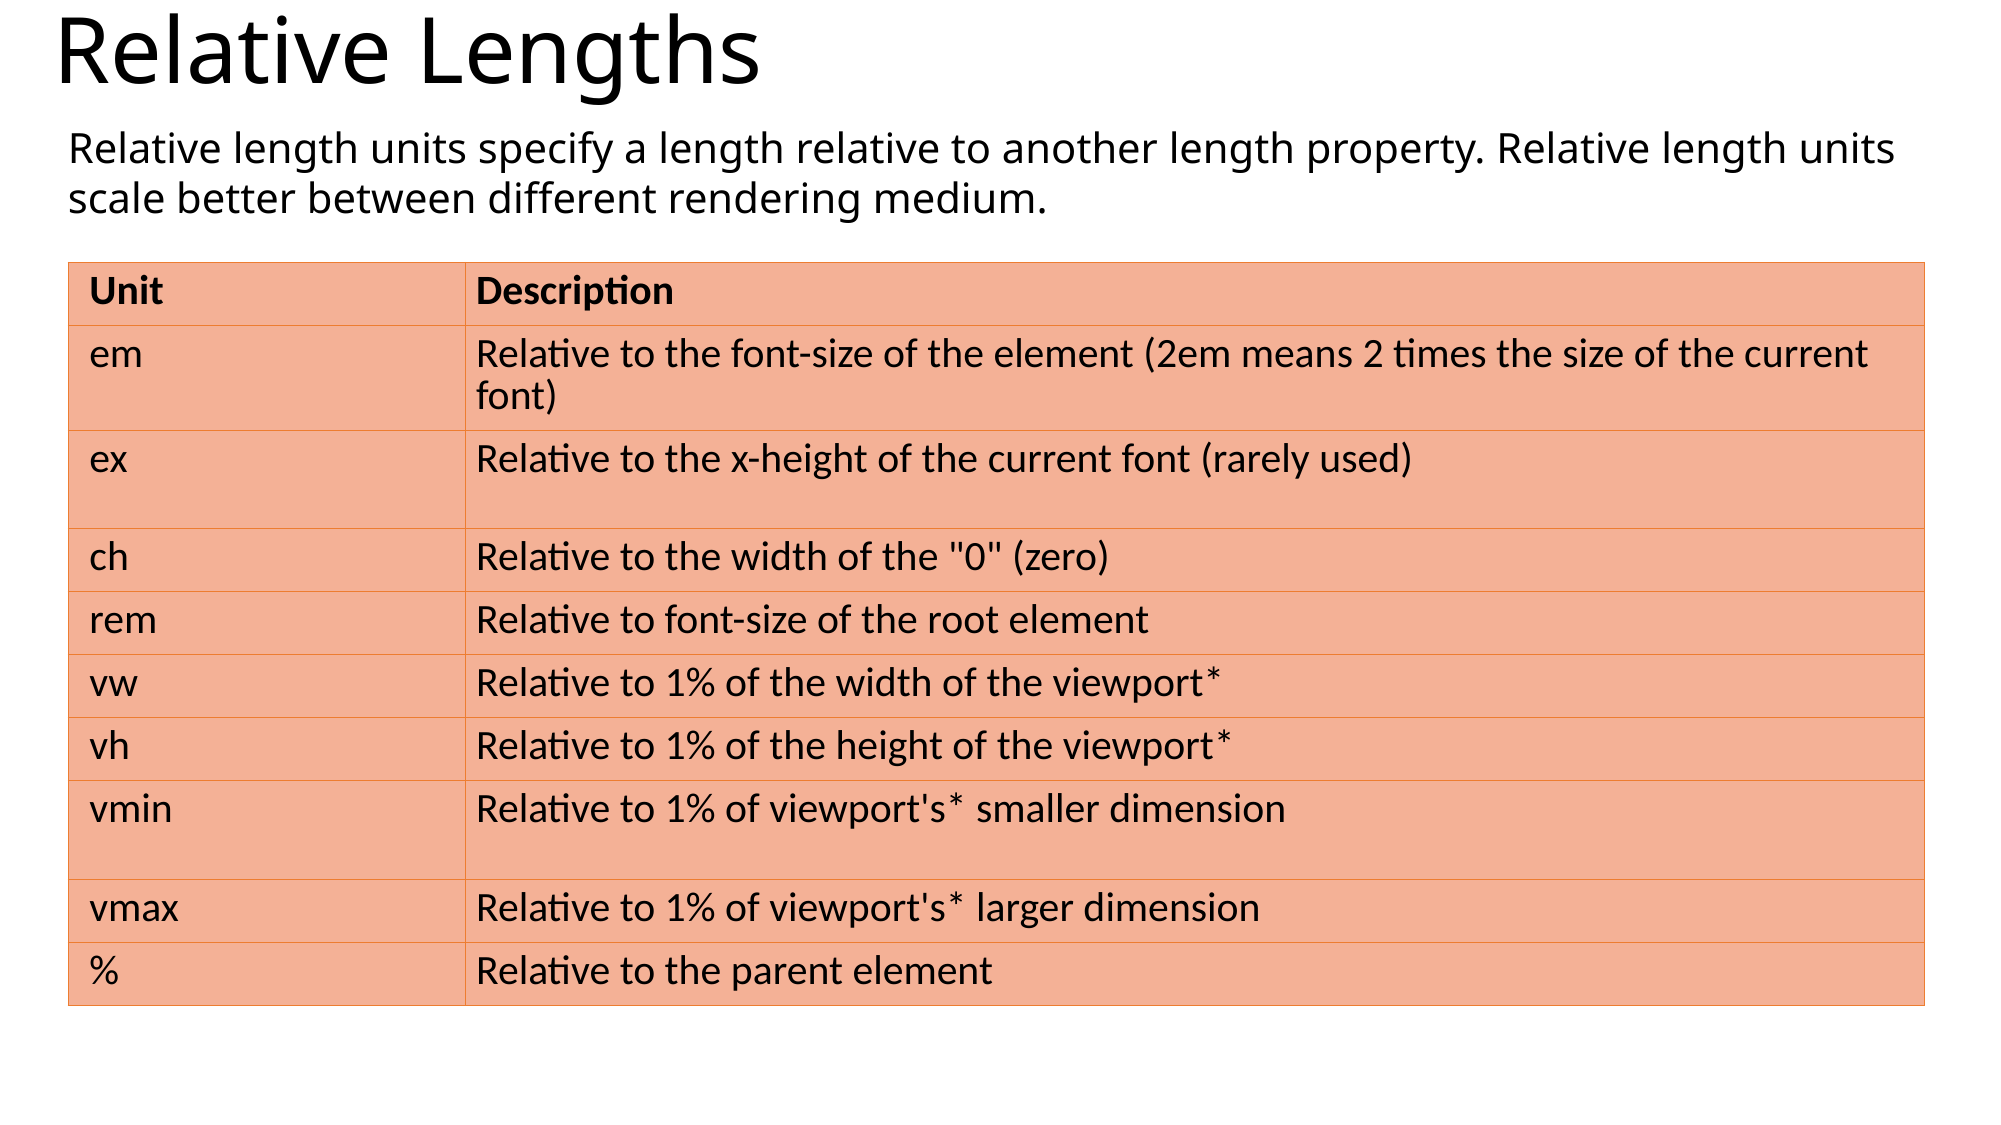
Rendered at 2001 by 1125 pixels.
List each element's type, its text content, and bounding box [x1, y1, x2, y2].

text_box Relative length units specify a length relative to another length property. Relative length units scale better between different rendering medium. [67, 109, 1925, 235]
table_cell % [69, 943, 465, 1005]
table_cell Relative to the x-height of the current font (rarely used) [466, 431, 1924, 528]
table_cell Relative to the font-size of the element (2em means 2 times the size of the current font) [466, 326, 1924, 430]
table_header Description [466, 263, 1924, 325]
table_cell Relative to 1% of viewport's* smaller dimension [466, 781, 1924, 879]
table_header Unit [69, 263, 465, 325]
table_cell vh [69, 718, 465, 780]
table_cell ch [69, 529, 465, 591]
table_cell Relative to 1% of viewport's* larger dimension [466, 880, 1924, 942]
table_cell Relative to the width of the "0" (zero) [466, 529, 1924, 591]
table_cell vmin [69, 781, 465, 879]
table_cell em [69, 326, 465, 430]
table_cell Relative to 1% of the height of the viewport* [466, 718, 1924, 780]
table_cell vw [69, 655, 465, 717]
table_cell rem [69, 592, 465, 654]
table_cell vmax [69, 880, 465, 942]
table_cell ex [69, 431, 465, 528]
table_cell Relative to font-size of the root element [466, 592, 1924, 654]
table_cell Relative to the parent element [466, 943, 1924, 1005]
title Relative Lengths [39, 0, 1764, 218]
table_cell Relative to 1% of the width of the viewport* [466, 655, 1924, 717]
